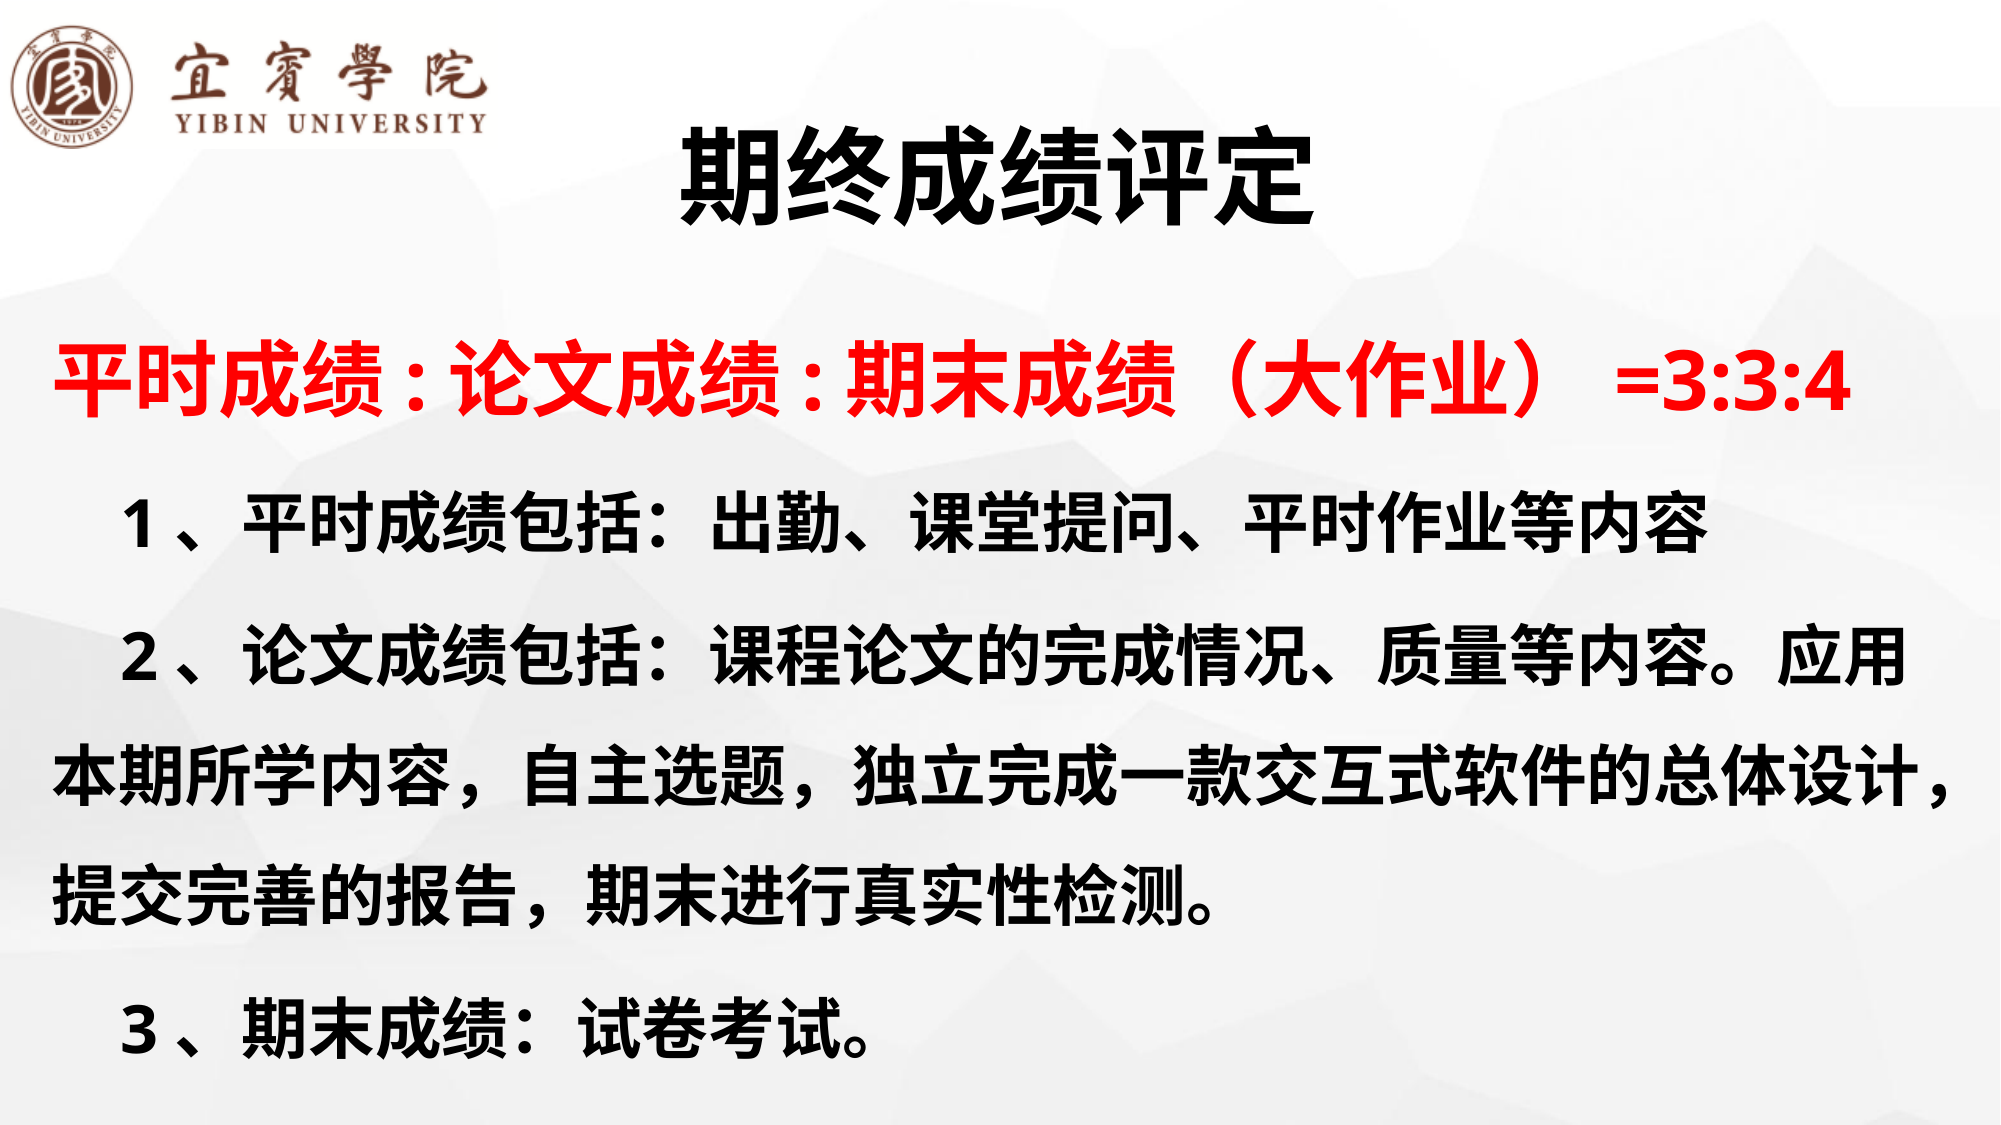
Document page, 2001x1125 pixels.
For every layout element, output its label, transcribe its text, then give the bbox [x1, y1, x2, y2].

picture [0, 0, 2001, 1125]
title 期终成绩评定 [98, 80, 1899, 267]
list 平时成绩:论文成绩:期末成绩（大作业）=3:3:4 1、平时成绩包括：出勤、课堂提问、平时作业等内容 2、论文成绩包括：课程论文的完成情况、质量等内容。应用本期所学内容，自主选题，独立完成一款交互式软件的总体设计，提交完善的报告，期末进行真实性检测。 3、期末成绩：试卷考试。 [31, 267, 1945, 1083]
